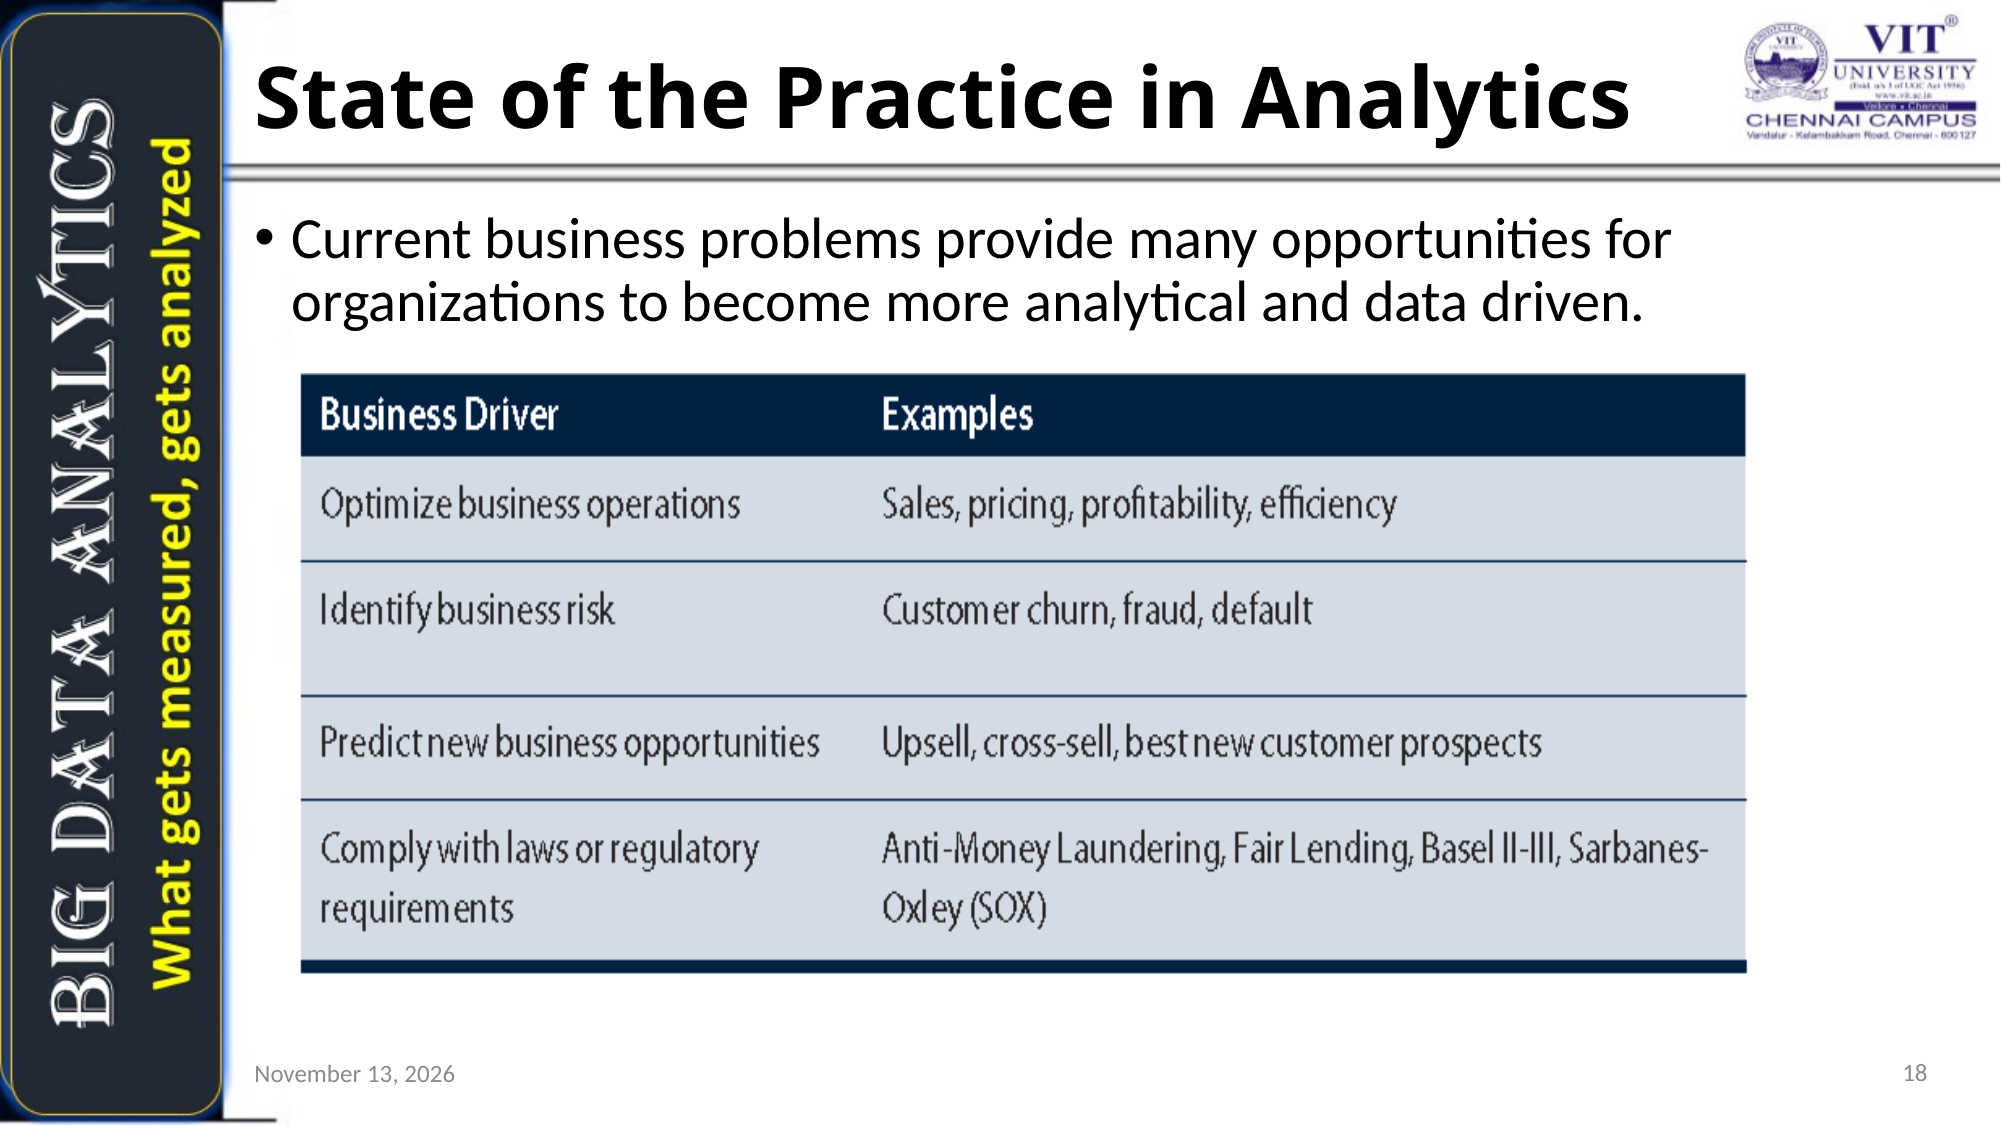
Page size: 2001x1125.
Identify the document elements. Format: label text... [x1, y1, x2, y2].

title State of the Practice in Analytics [239, 35, 1725, 167]
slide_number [239, 1042, 588, 1103]
slide_number 18 [1778, 1040, 1943, 1103]
list Current business problems provide many opportunities for organizations to become more analytical and data driven. [239, 200, 1965, 1017]
picture [0, 0, 2001, 1125]
